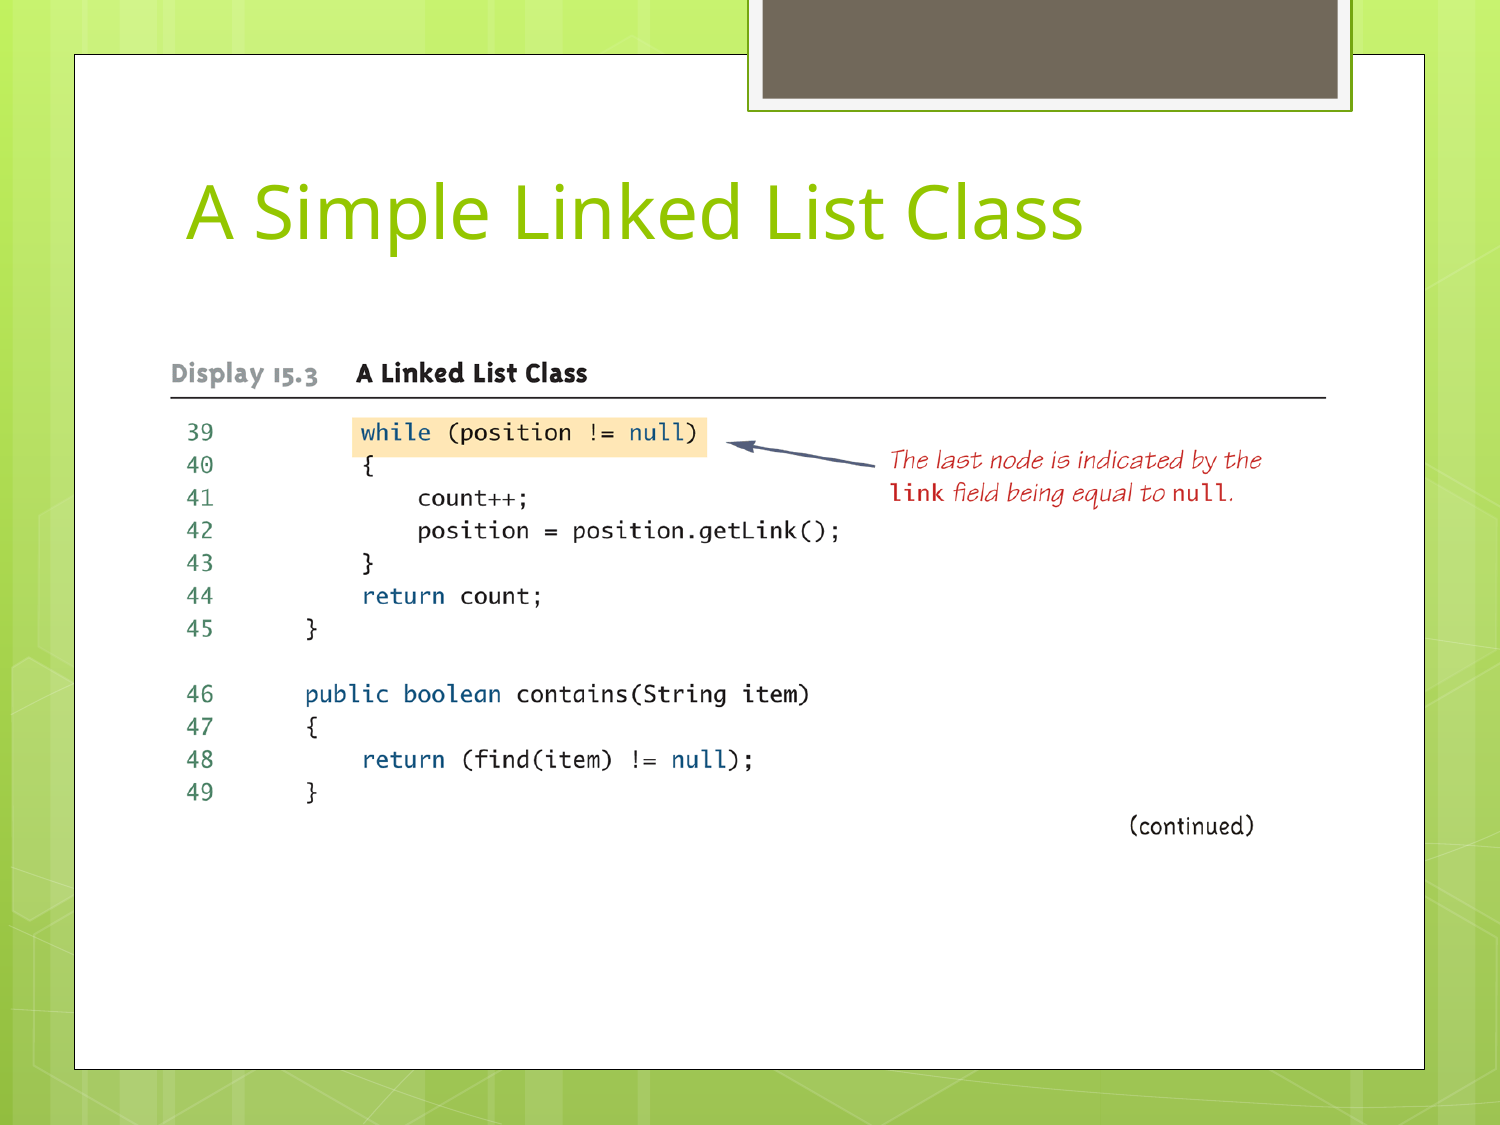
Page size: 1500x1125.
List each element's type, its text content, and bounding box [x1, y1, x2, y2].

title A Simple Linked List Class [171, 75, 1324, 263]
picture [140, 349, 1354, 849]
